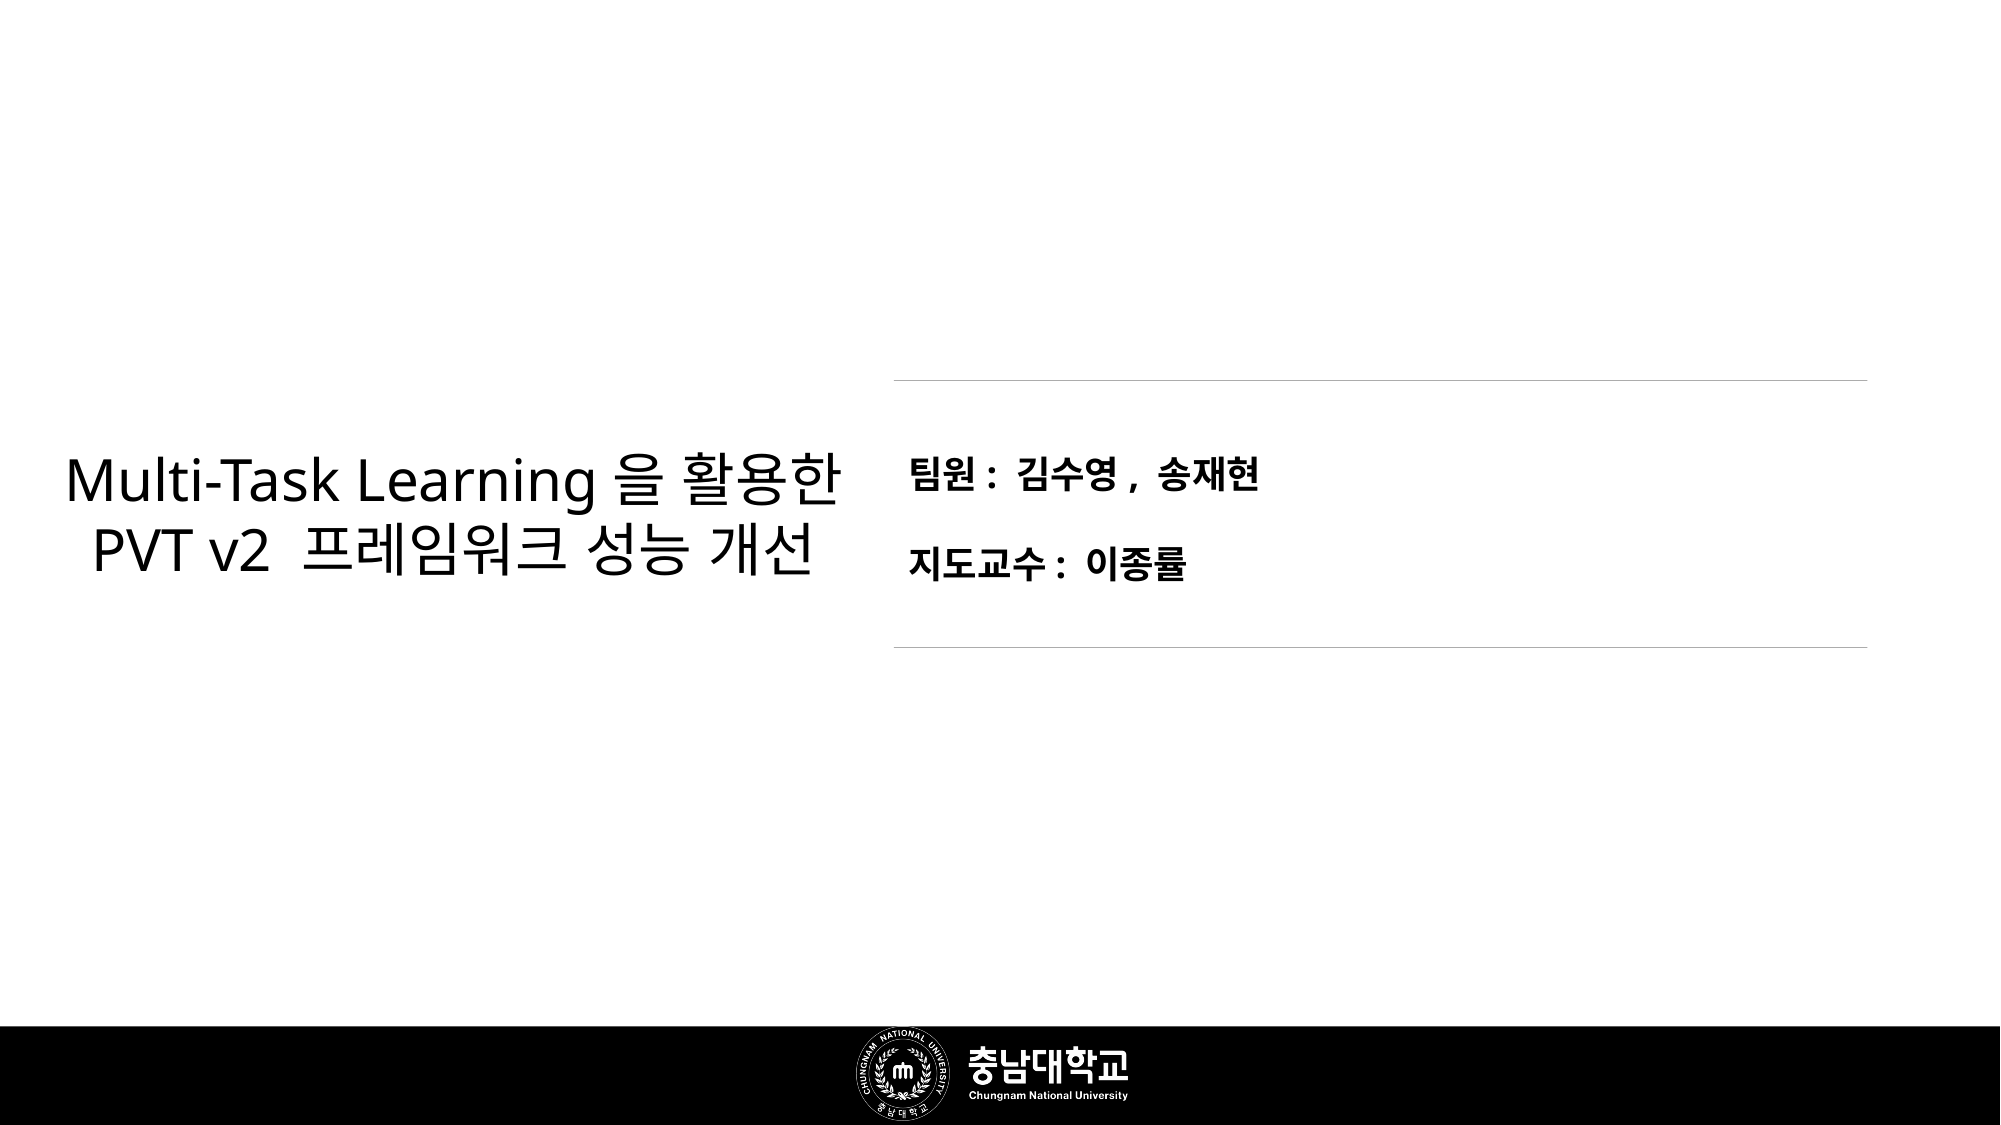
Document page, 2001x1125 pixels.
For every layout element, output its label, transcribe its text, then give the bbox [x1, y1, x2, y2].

picture [856, 1026, 1128, 1121]
text_box 팀원: 김수영, 송재현 지도교수: 이종률 [893, 443, 1471, 594]
text_box [0, 1025, 2000, 1125]
text_box Multi-Task Learning을 활용한 PVT v2 프레임워크 성능 개선 [40, 435, 867, 591]
